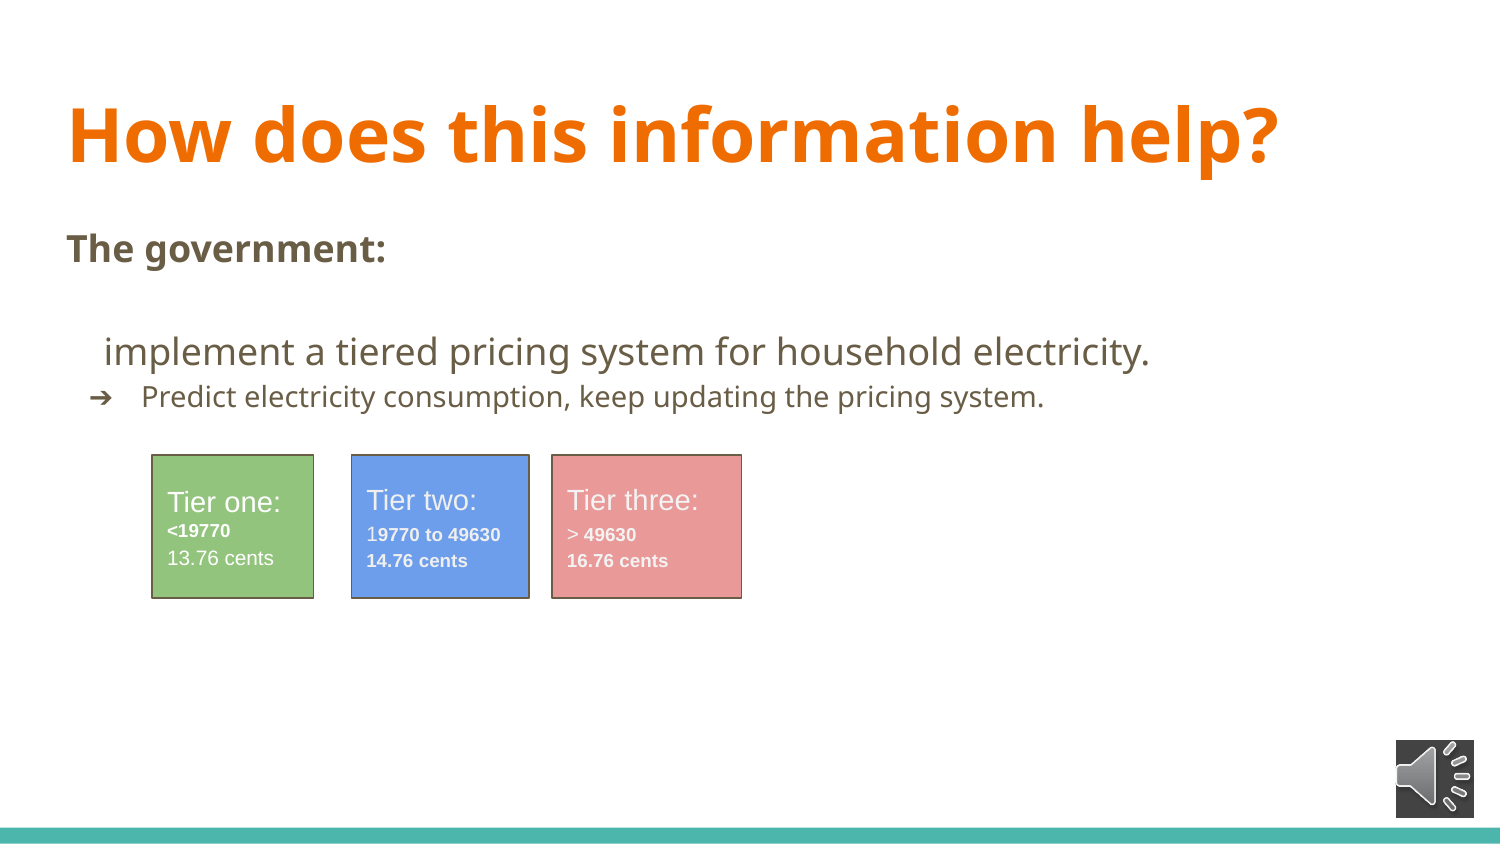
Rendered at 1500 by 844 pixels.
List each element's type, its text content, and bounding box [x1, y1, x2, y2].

picture [1394, 738, 1476, 819]
text_box Tier three: > 49630 16.76 cents [551, 454, 742, 599]
text_box Tier two: 19770 to 49630 14.76 cents [351, 454, 530, 599]
title How does this information help? [51, 72, 1449, 189]
text_box Tier one: <19770 13.76 cents [152, 454, 314, 599]
list The government: implement a tiered pricing system for household electricity. Predict electricity consumption, keep updating the pricing system. [51, 202, 1449, 745]
